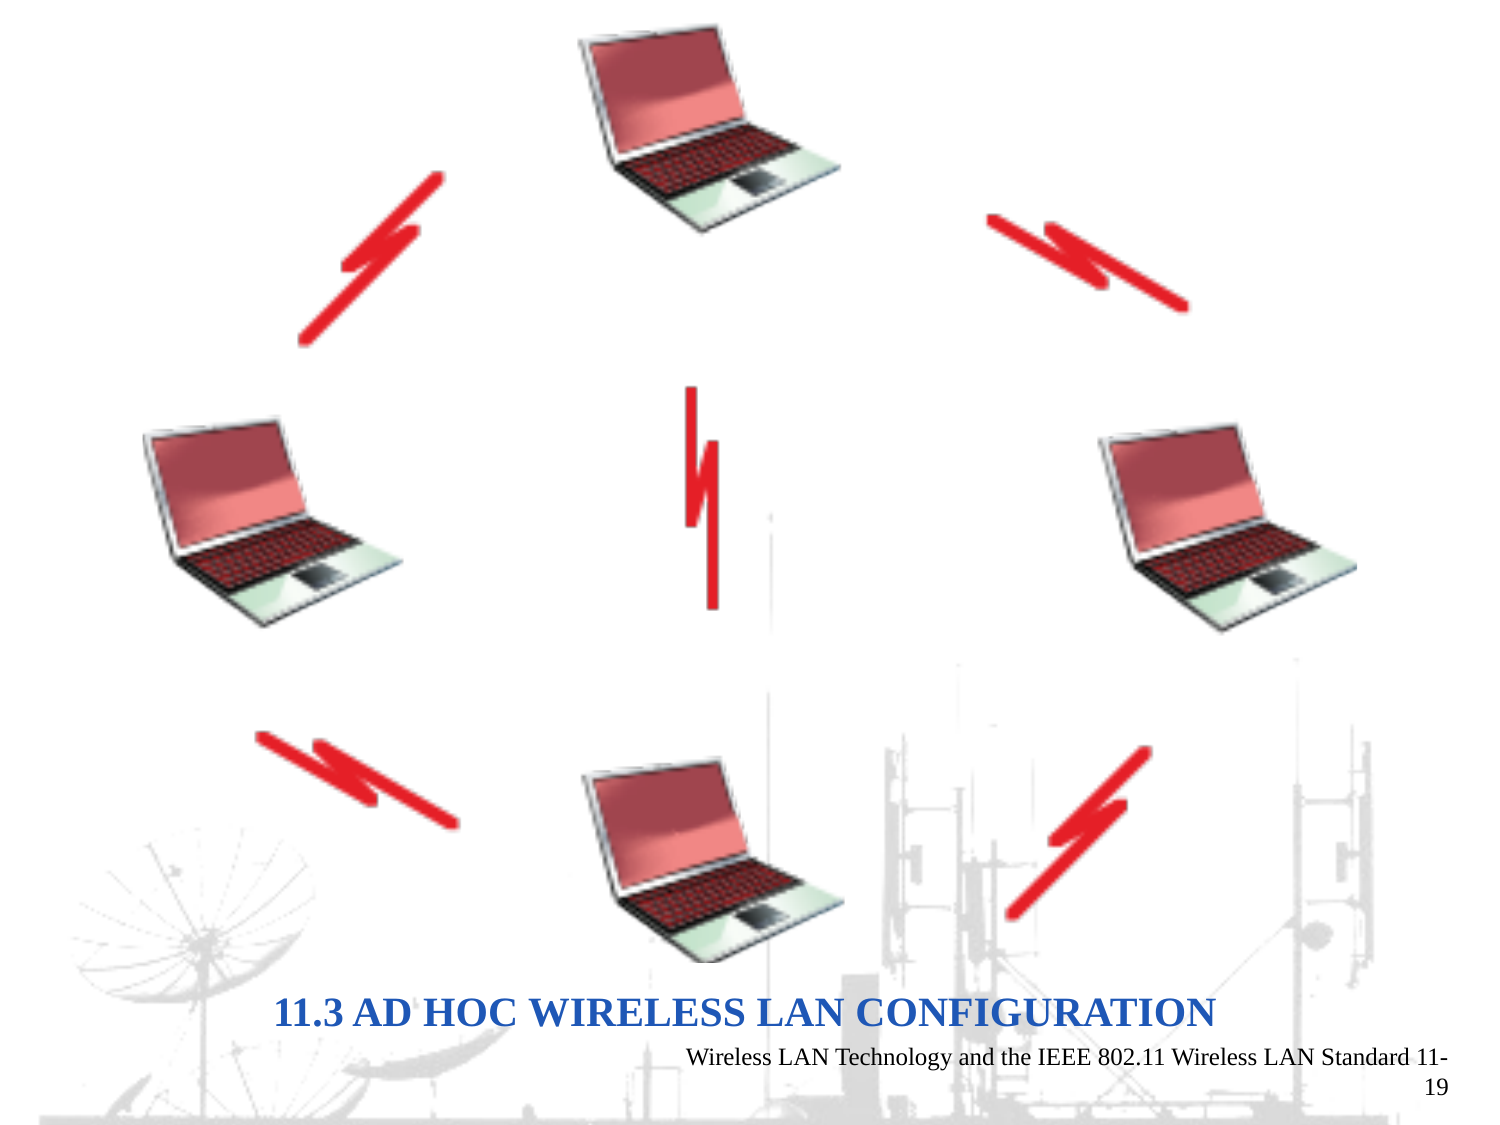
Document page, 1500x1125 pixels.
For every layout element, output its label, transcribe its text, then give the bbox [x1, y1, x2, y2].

picture [35, 22, 1465, 963]
title 11.3 Ad Hoc Wireless LAN Configuration [75, 977, 1425, 1043]
slide_number Wireless LAN Technology and the IEEE 802.11 Wireless LAN Standard 11-19 [654, 1040, 1464, 1101]
